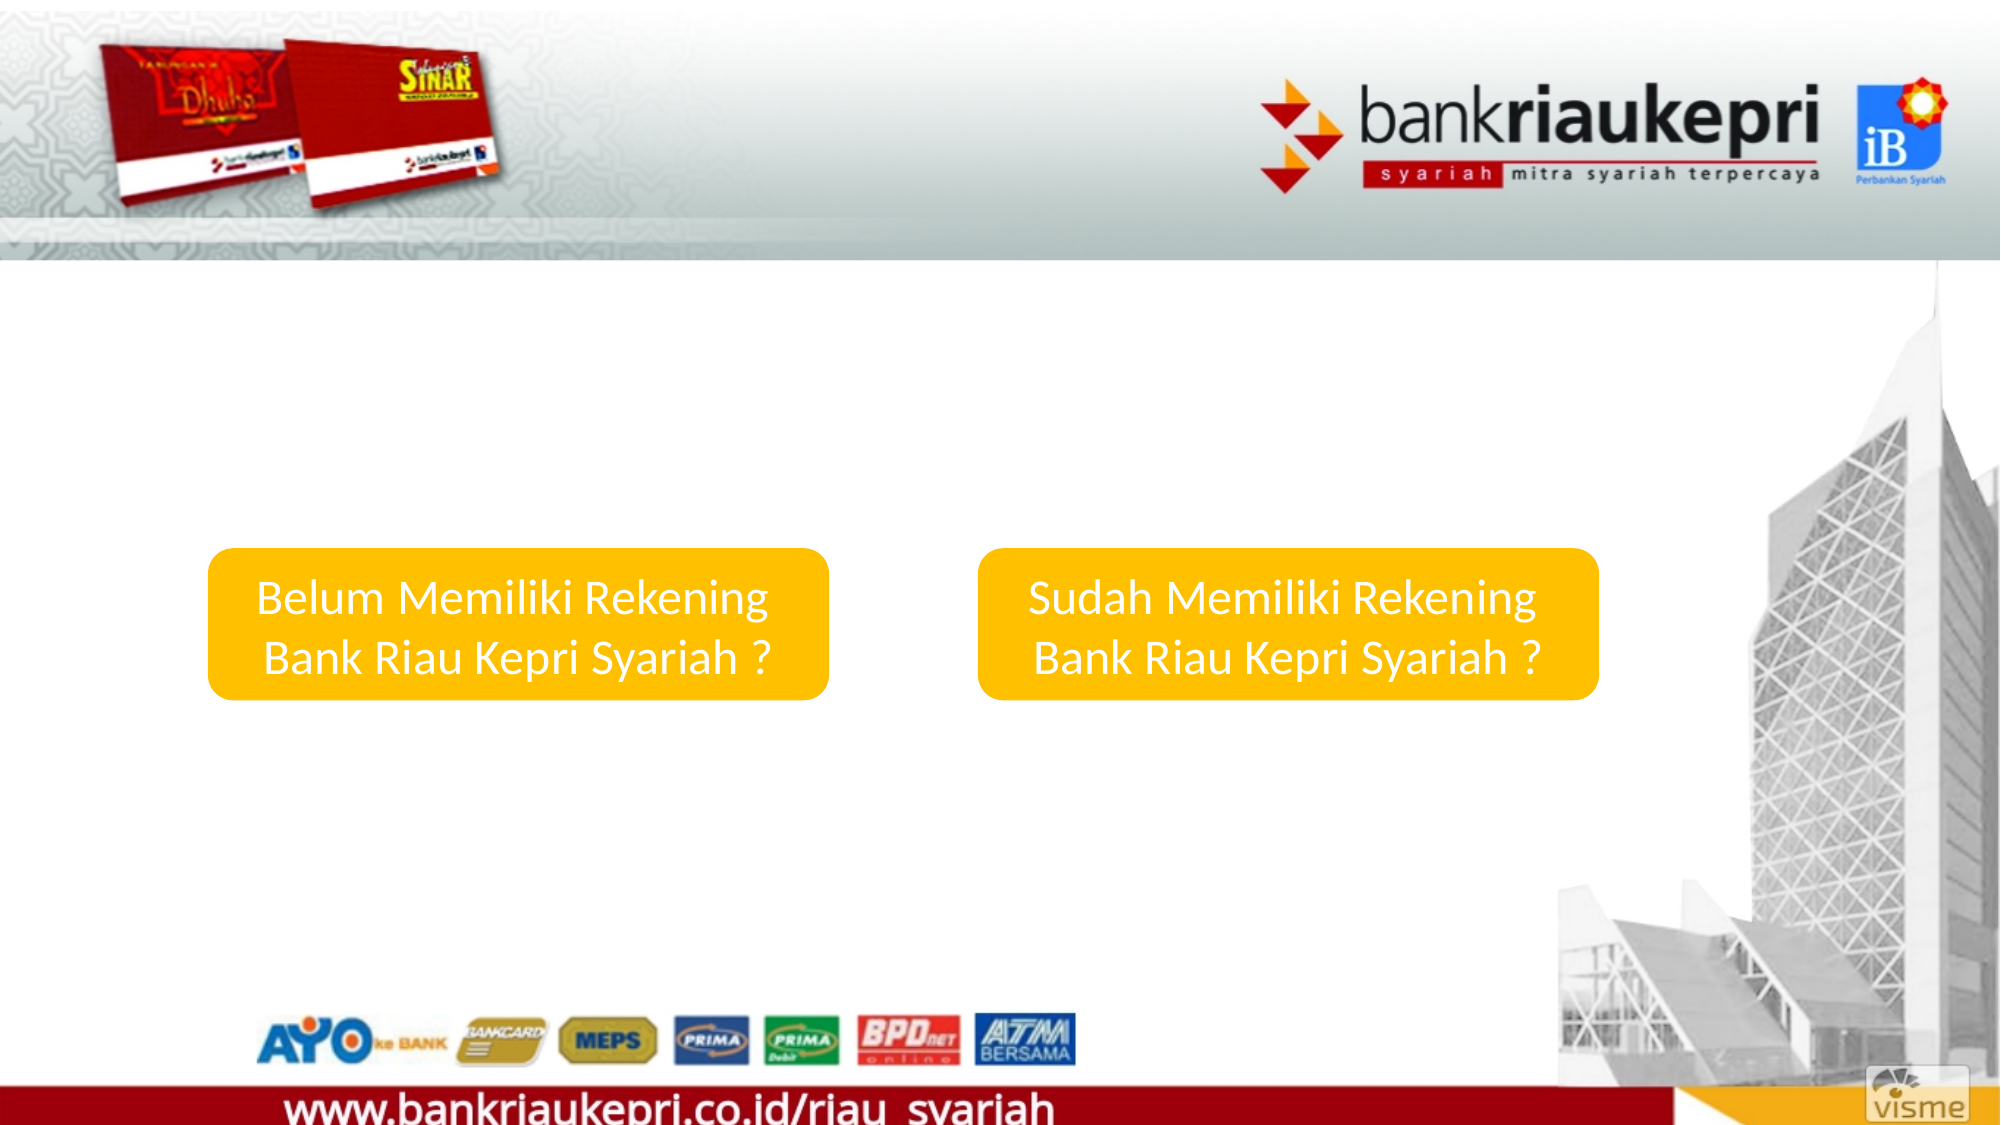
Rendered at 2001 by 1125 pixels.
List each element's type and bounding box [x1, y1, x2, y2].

list [0, 11, 2000, 1125]
